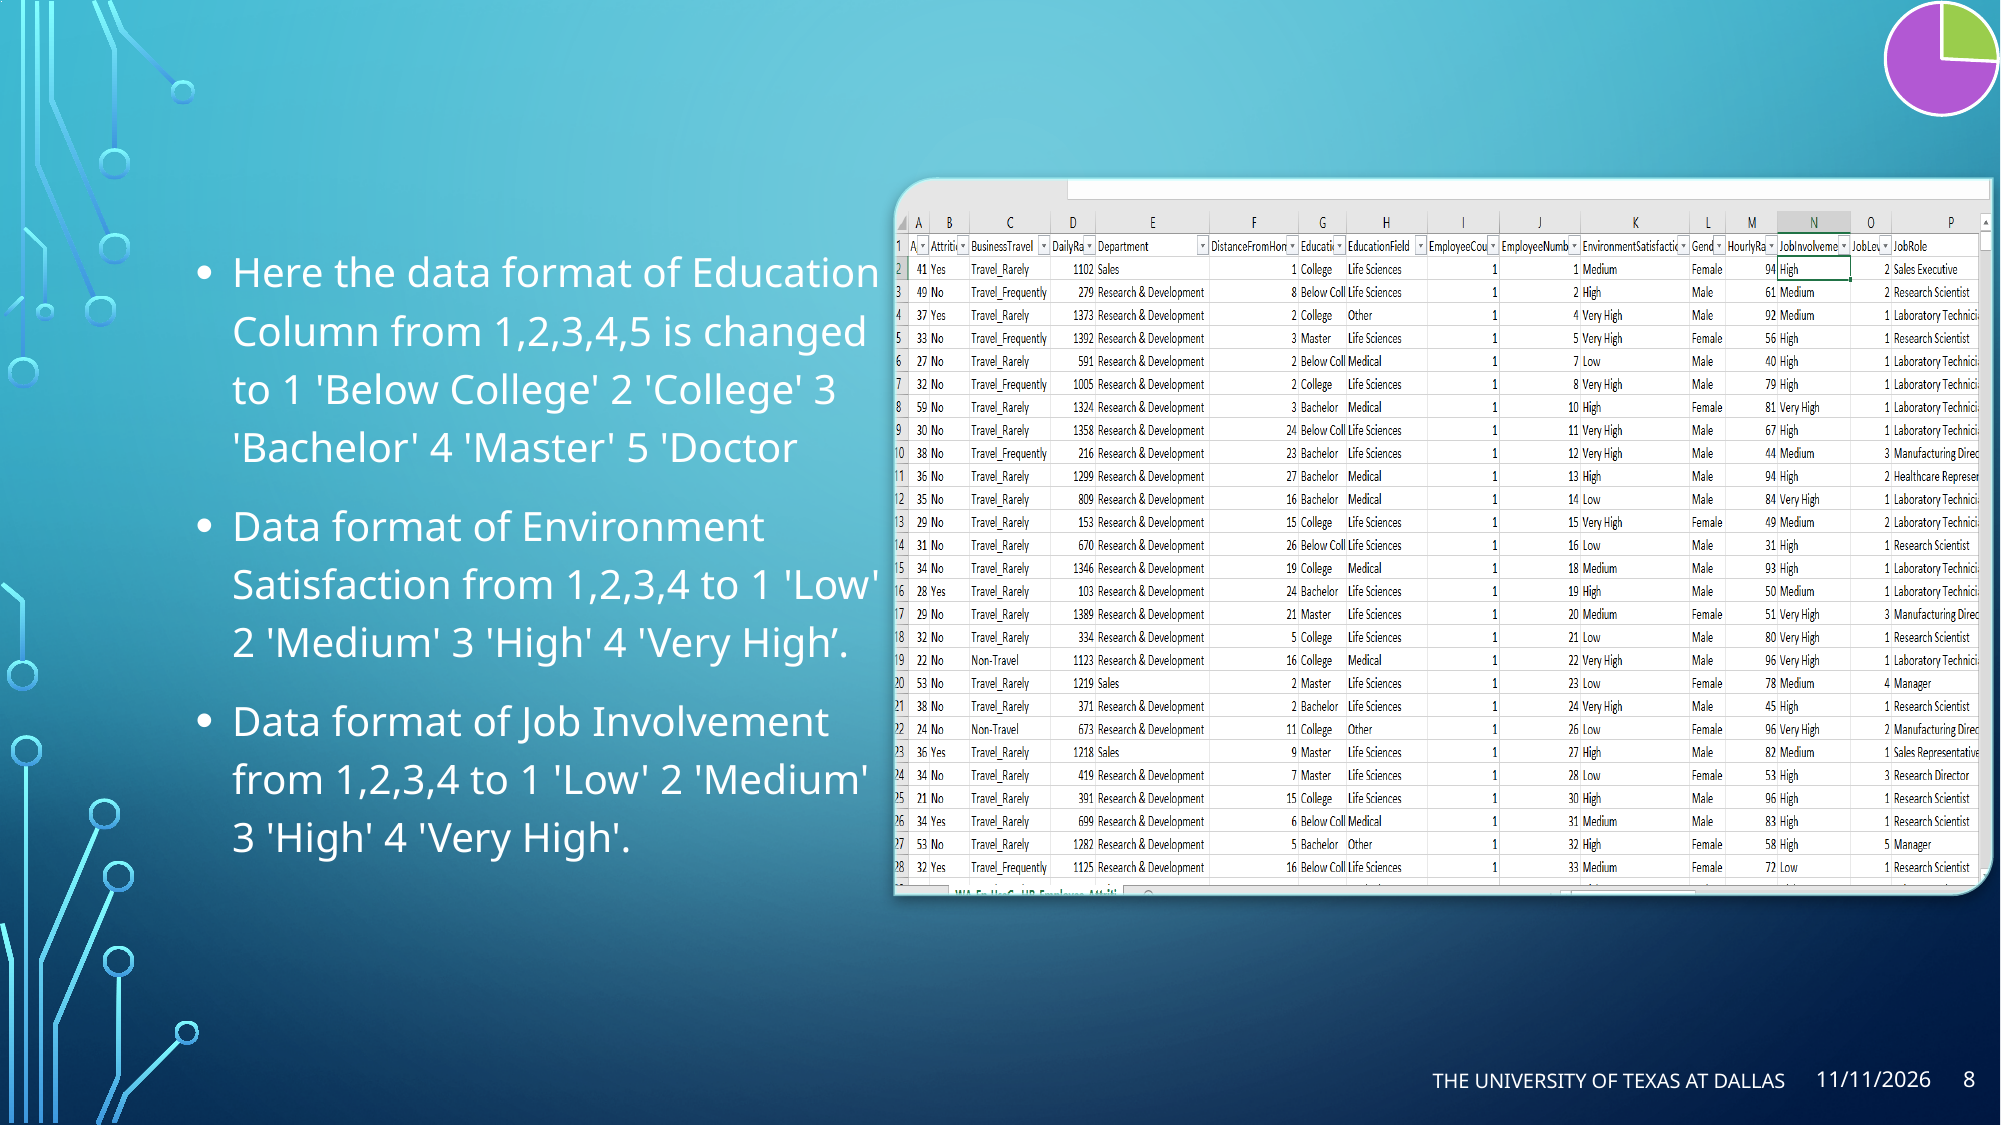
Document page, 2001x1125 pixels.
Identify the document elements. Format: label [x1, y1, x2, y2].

chart [1863, 0, 2000, 118]
picture [201, 0, 2000, 1125]
text_box [0, 0, 201, 1125]
